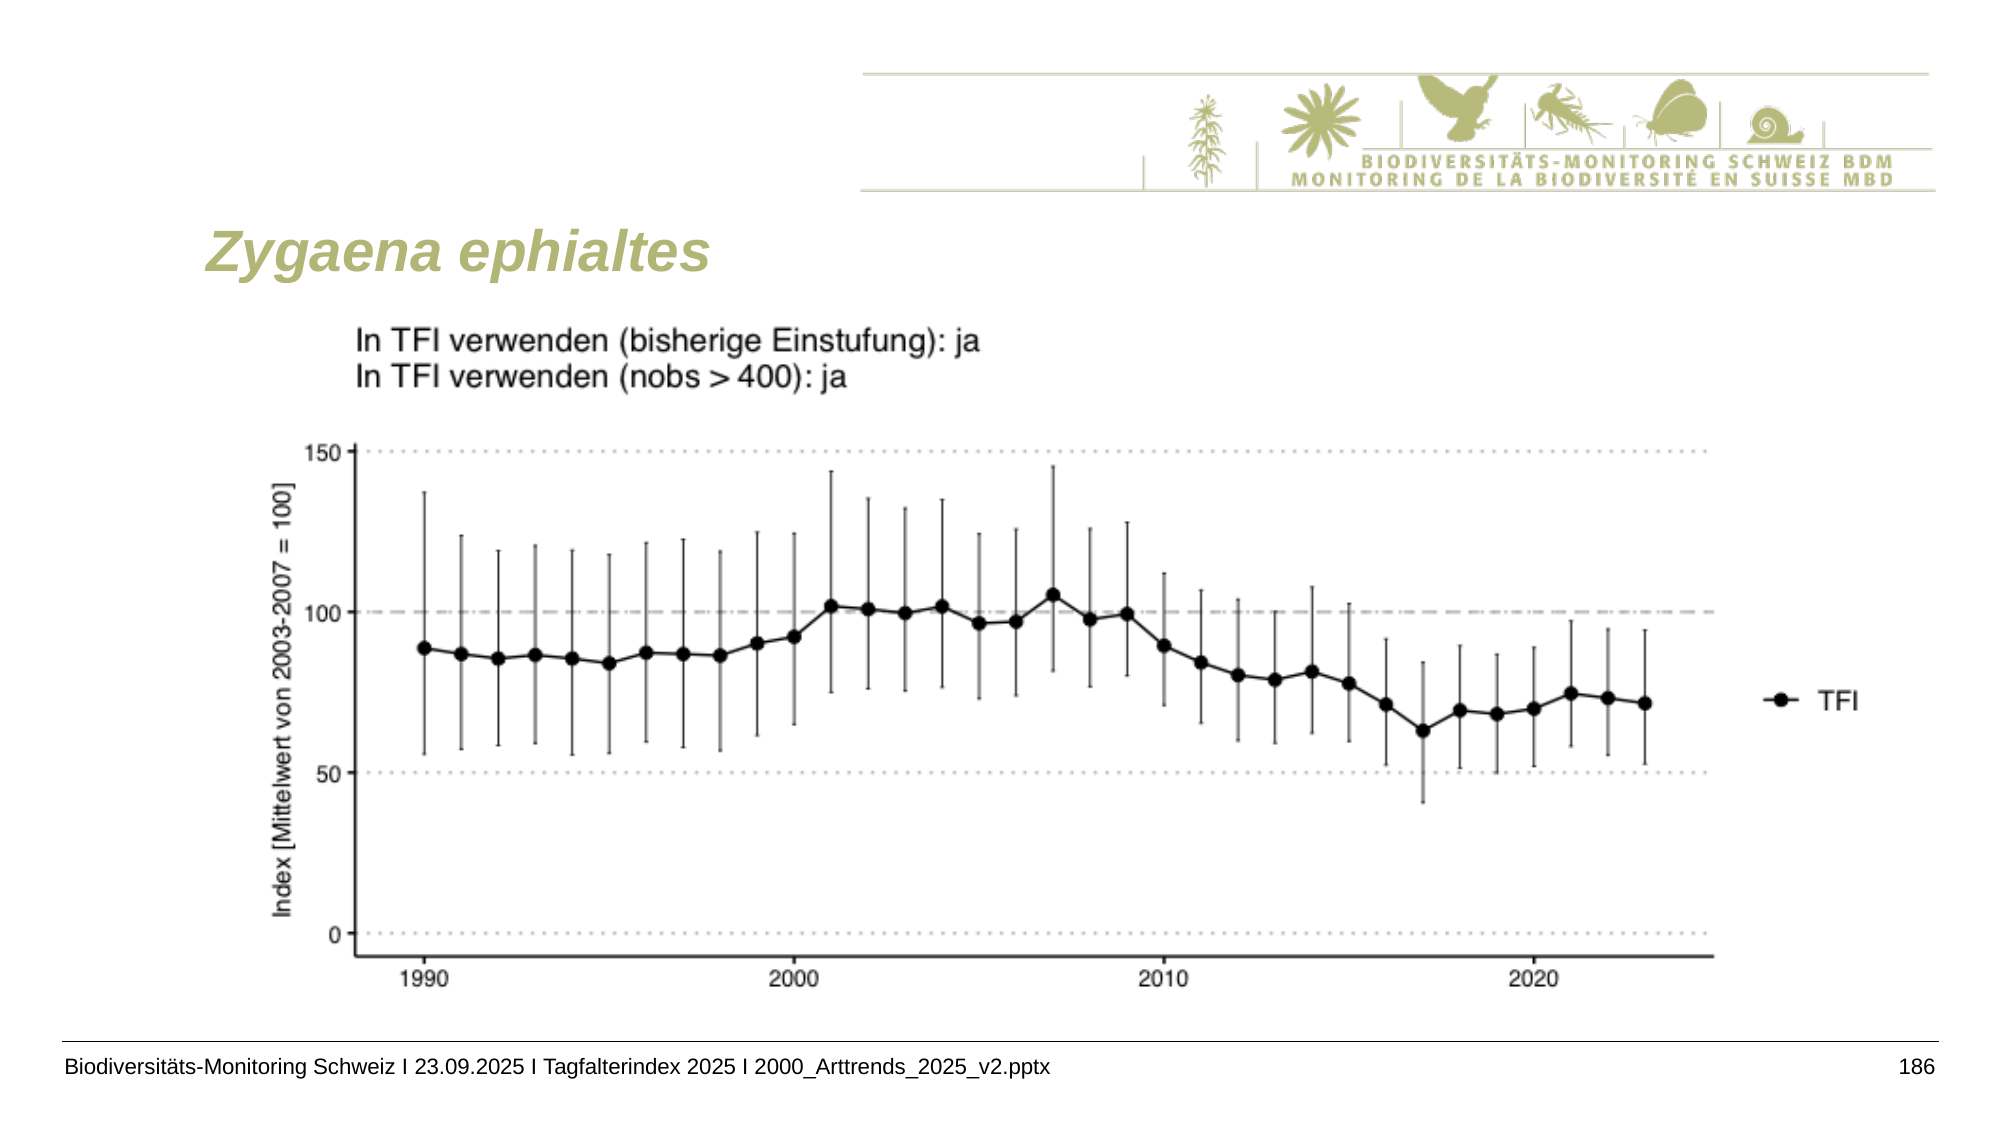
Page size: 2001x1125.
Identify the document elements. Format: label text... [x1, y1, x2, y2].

picture [258, 312, 1890, 1038]
title Zygaena ephialtes [206, 213, 1941, 301]
footer Biodiversitäts-Monitoring Schweiz I 23.09.2025 I Tagfalterindex 2025 I 2000_Arttrends_2025_v2.pptx [64, 1052, 1287, 1080]
